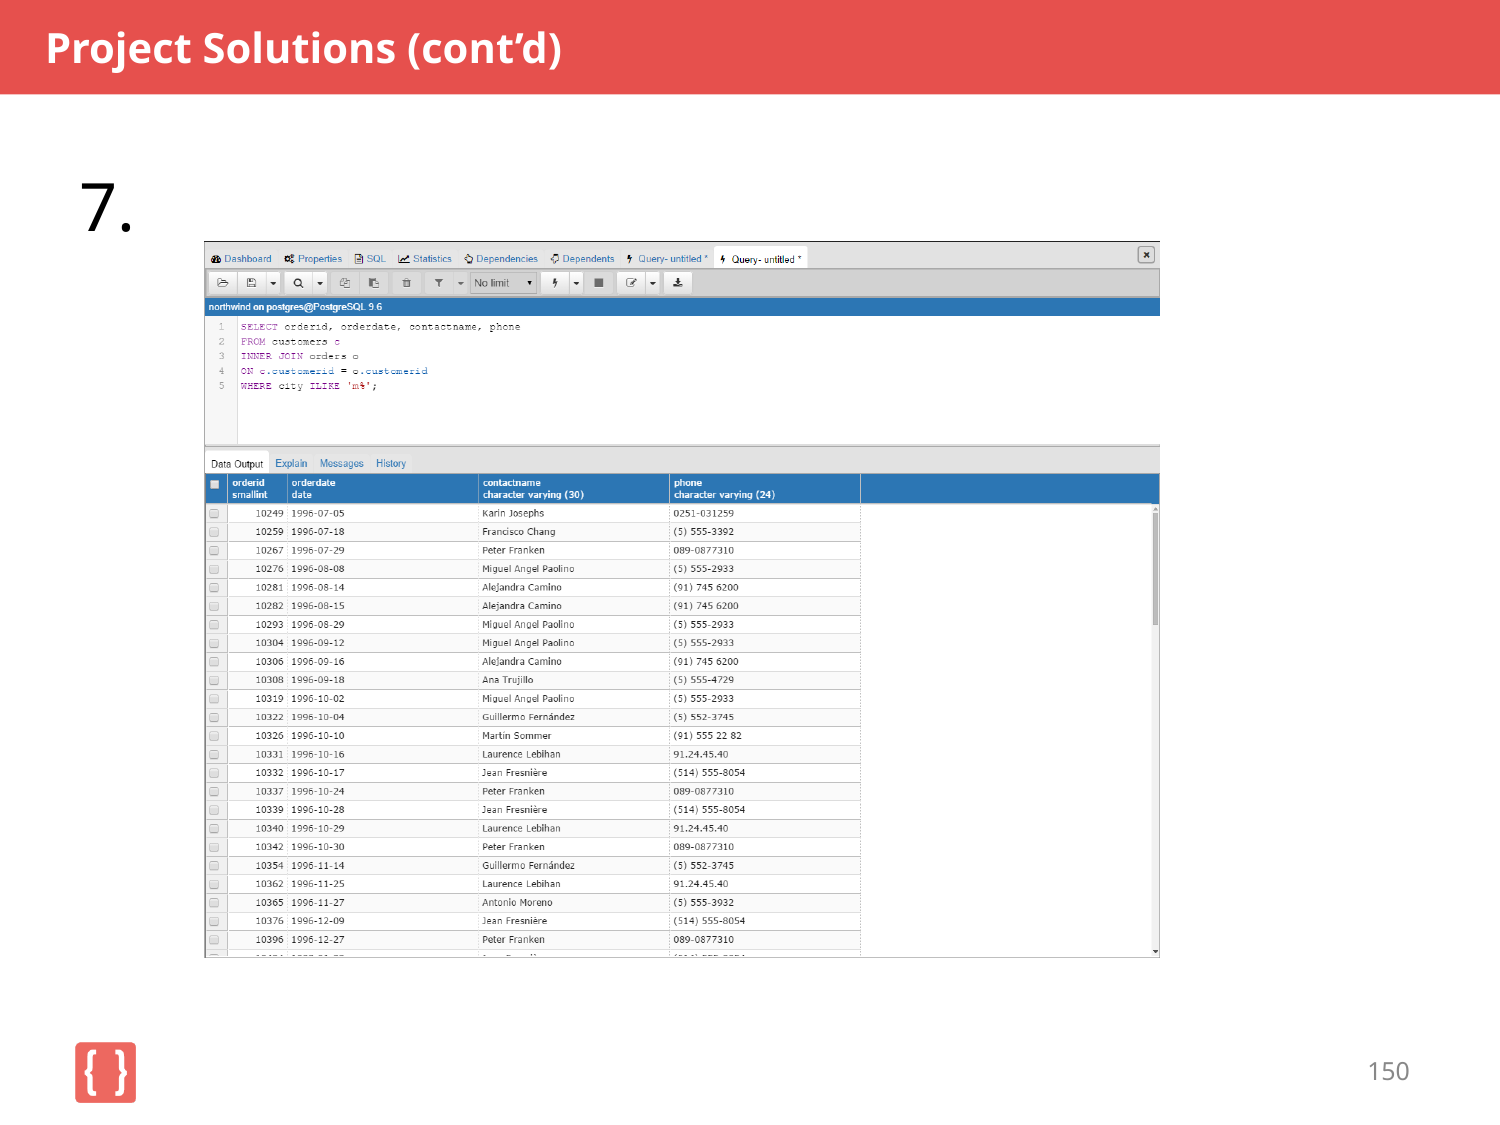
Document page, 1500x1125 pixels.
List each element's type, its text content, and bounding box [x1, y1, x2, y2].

title Project Solutions (cont’d) [0, 0, 1500, 95]
slide_number 150 [1074, 1042, 1425, 1103]
picture [75, 1042, 136, 1103]
picture [204, 241, 1160, 958]
text_box 7. [64, 157, 1467, 258]
